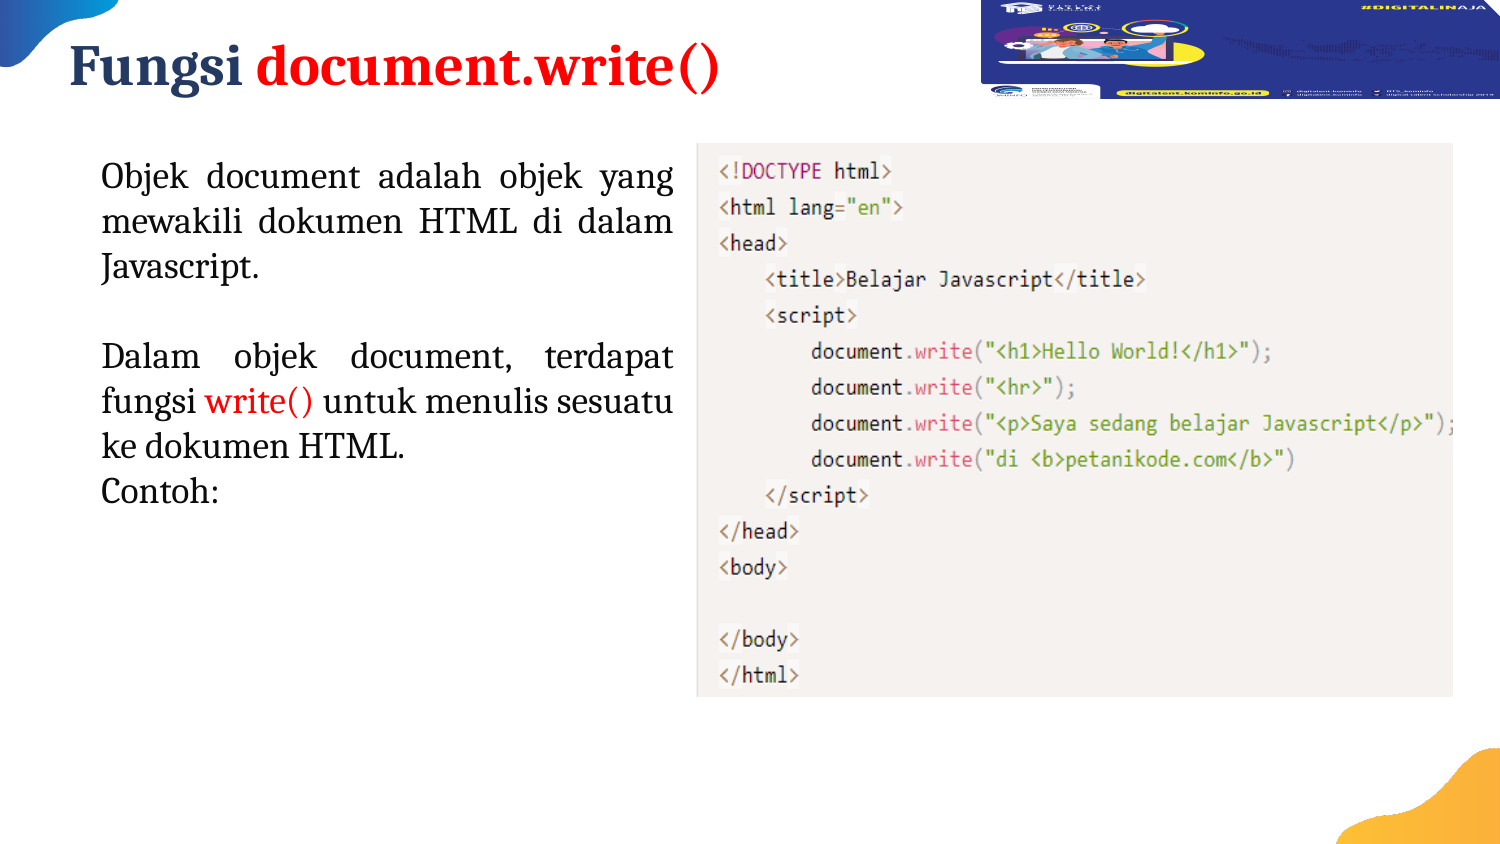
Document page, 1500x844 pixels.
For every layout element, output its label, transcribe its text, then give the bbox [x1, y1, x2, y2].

picture [1334, 740, 1500, 844]
text_box Fungsi document.write() [54, 19, 977, 105]
text_box Objek document adalah objek yang mewakili dokumen HTML di dalam Javascript. Dalam objek document, terdapat fungsi write() untuk menulis sesuatu ke dokumen HTML. Contoh: [54, 143, 687, 609]
picture [0, 0, 120, 73]
picture [689, 142, 1453, 698]
picture [980, 0, 1500, 100]
